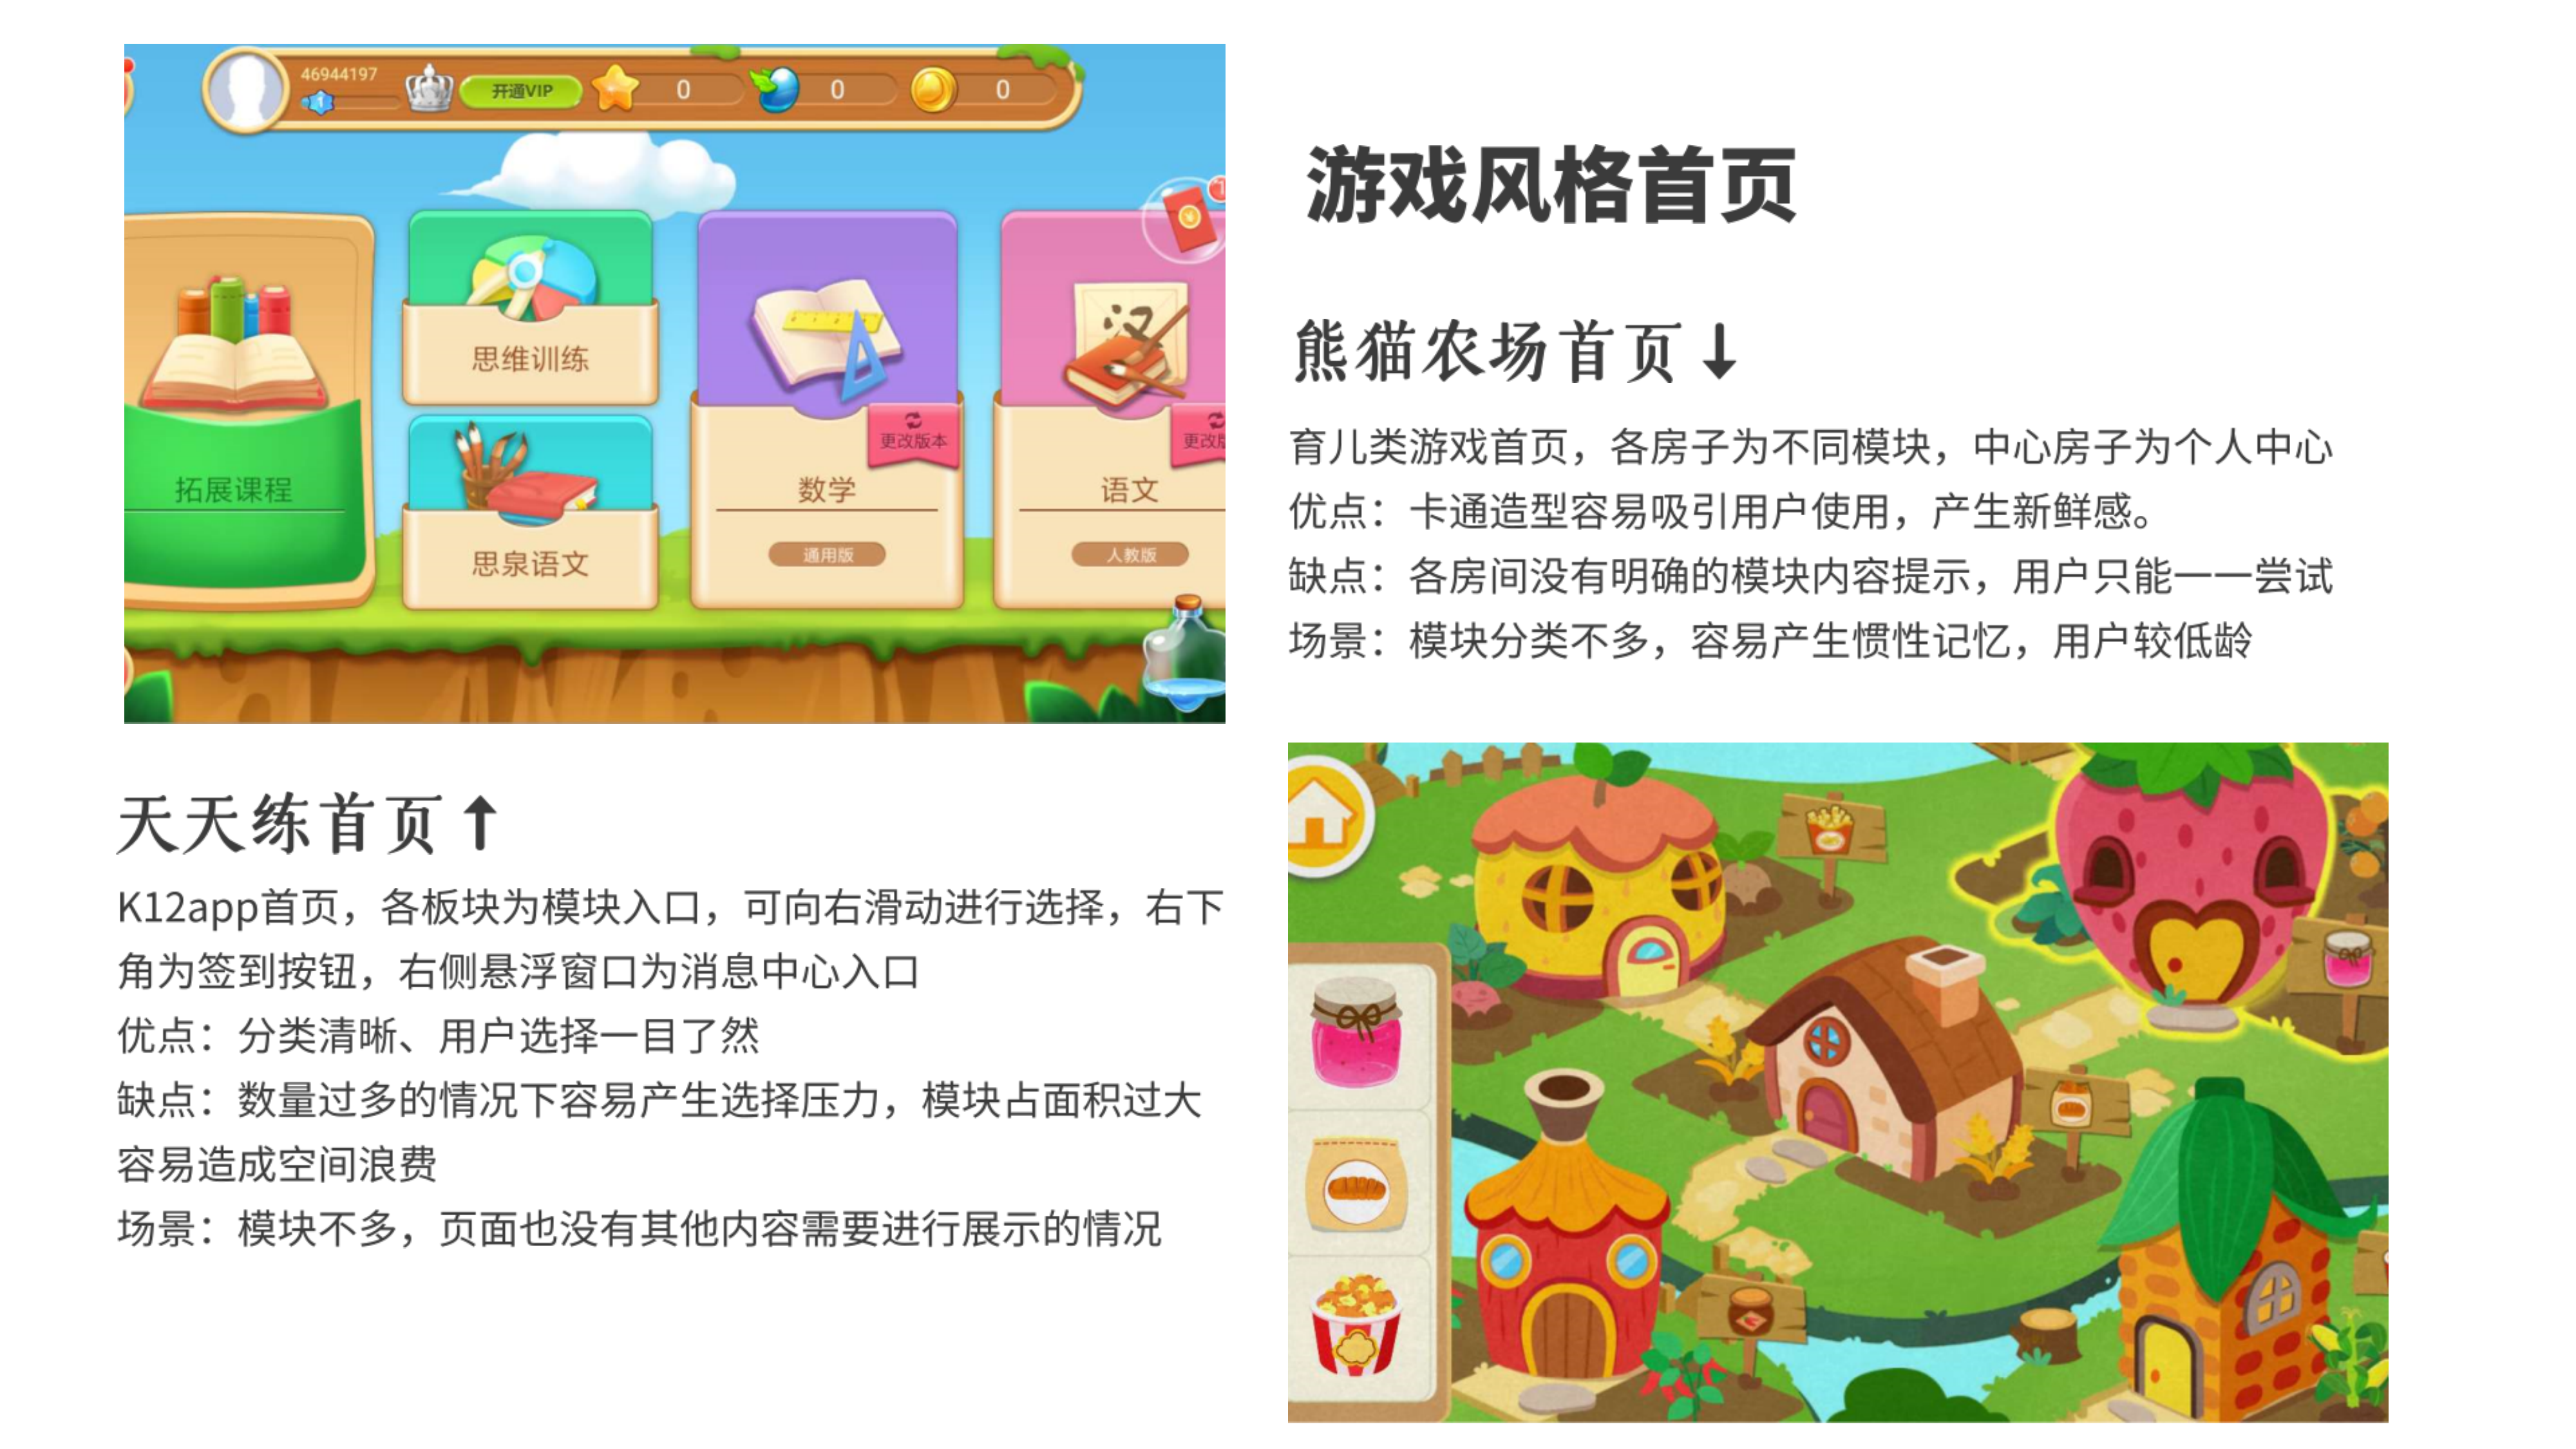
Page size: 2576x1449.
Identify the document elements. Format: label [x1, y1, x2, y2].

picture [1287, 428, 2404, 720]
picture [1287, 319, 1786, 383]
picture [1305, 144, 2272, 224]
picture [116, 887, 1233, 1249]
picture [115, 791, 555, 855]
picture [1287, 743, 2389, 1424]
picture [124, 44, 1226, 724]
